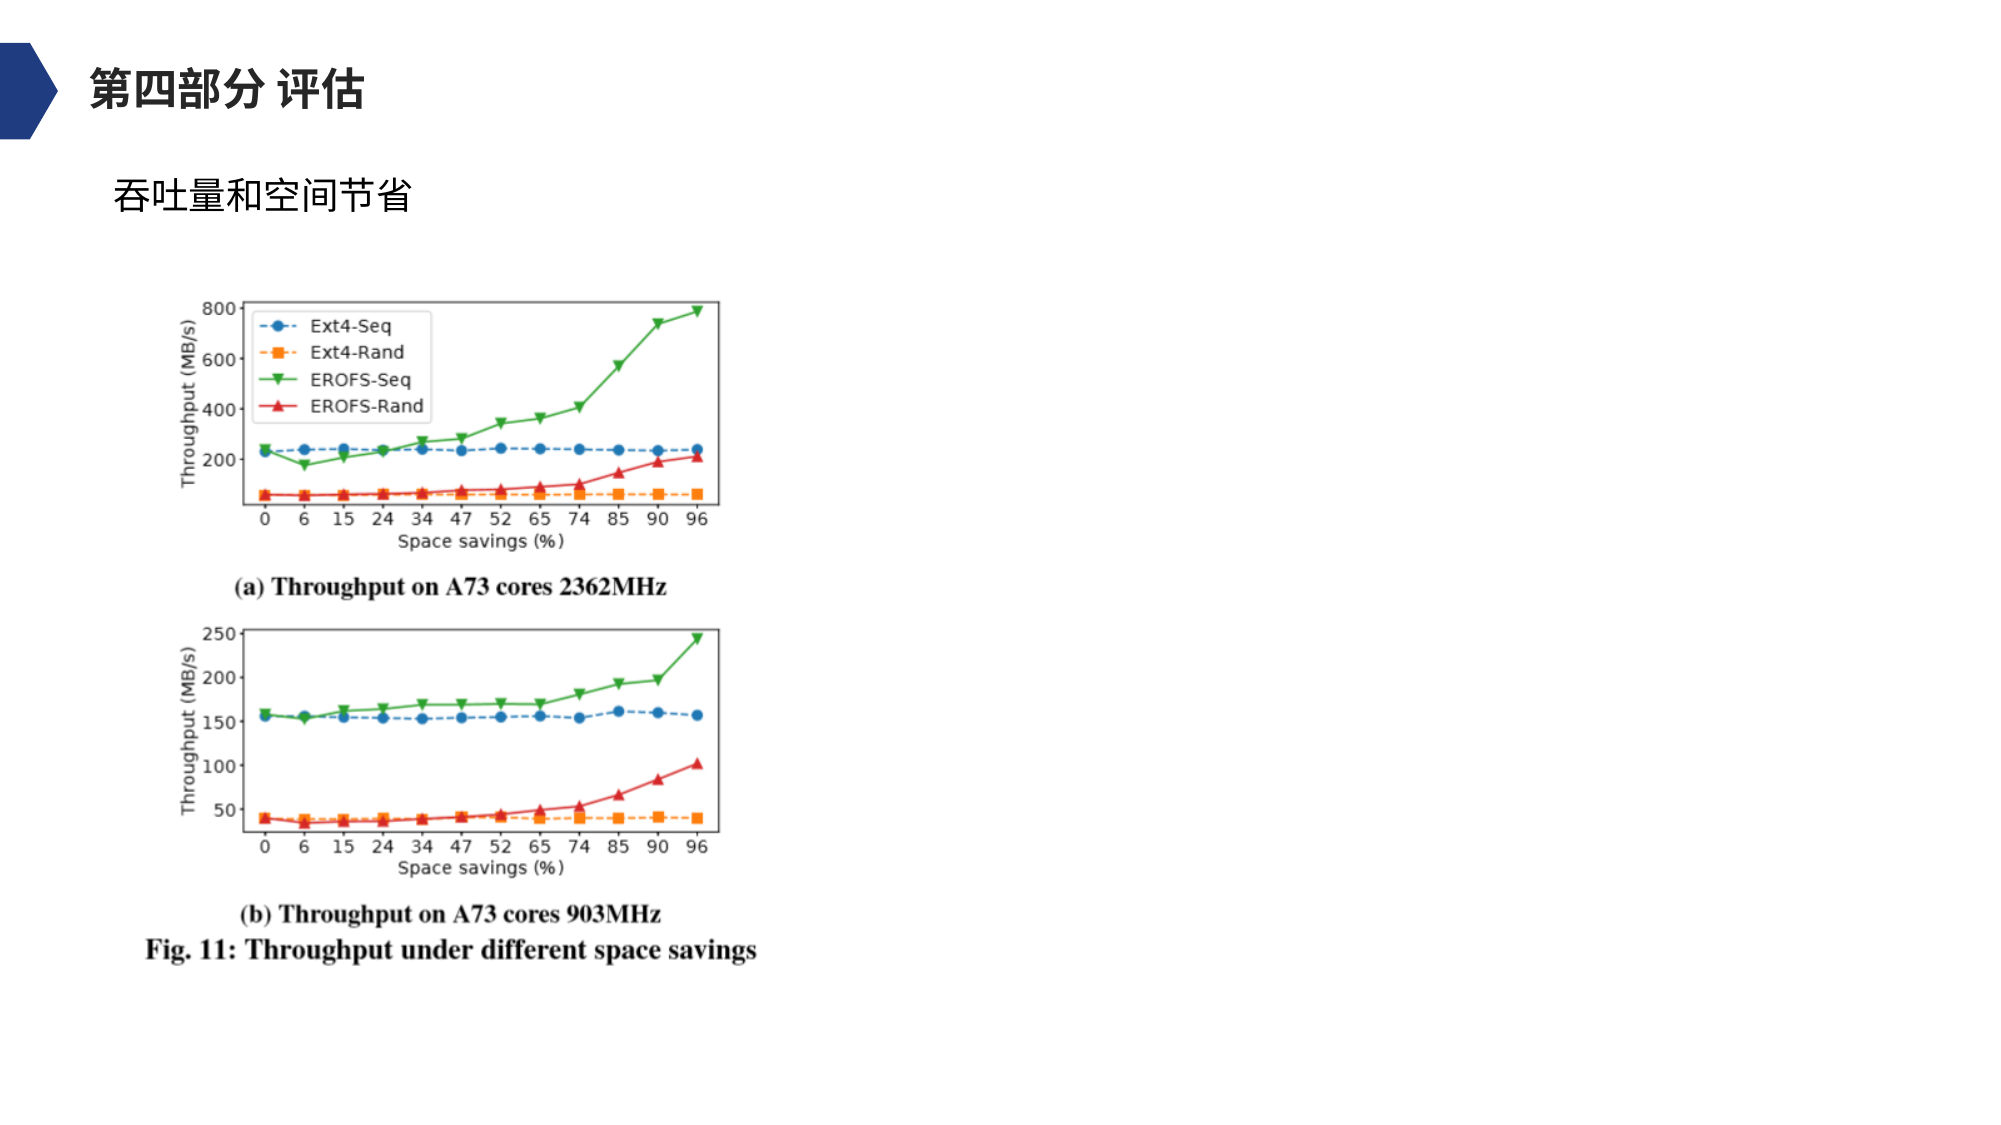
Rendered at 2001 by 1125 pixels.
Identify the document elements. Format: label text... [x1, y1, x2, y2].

text_box 第四部分 评估 [74, 54, 381, 123]
text_box 吞吐量和空间节省 [98, 164, 959, 225]
picture [111, 280, 803, 991]
text_box [0, 41, 60, 141]
